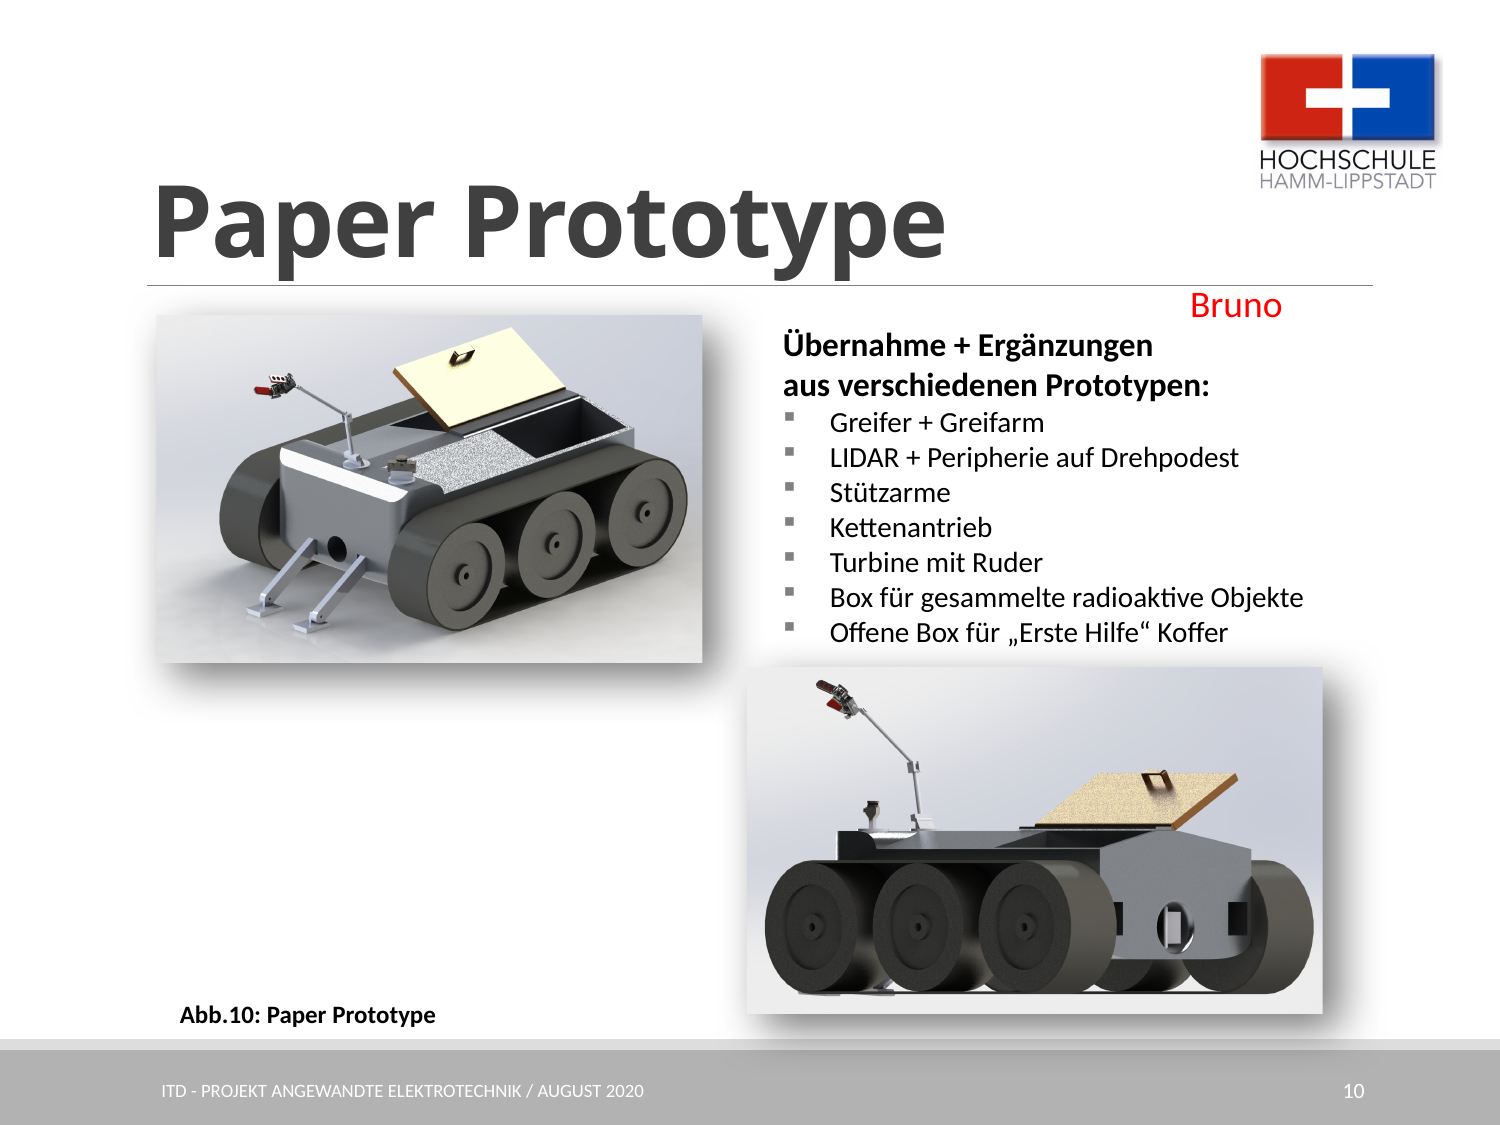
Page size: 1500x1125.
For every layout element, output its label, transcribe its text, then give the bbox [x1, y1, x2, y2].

picture [746, 666, 1324, 1015]
footer ITD - Projekt angewandte Elektrotechnik / August 2020 [105, 1059, 700, 1120]
text_box Abb.10: Paper Prototype [164, 991, 452, 1036]
picture [1373, 50, 1443, 192]
title Paper Prototype [135, 47, 1373, 285]
text_box Bruno [1175, 272, 1298, 333]
text_box Übernahme + Ergänzungen aus verschiedenen Prototypen: Greifer + Greifarm LIDAR + Peripherie auf Drehpodest Stützarme Kettenantrieb Turbine mit Ruder Box für gesammelte radioaktive Objekte Offene Box für „Erste Hilfe“ Koffer [768, 315, 1320, 663]
picture [155, 315, 703, 663]
slide_number 10 [1218, 1059, 1380, 1120]
